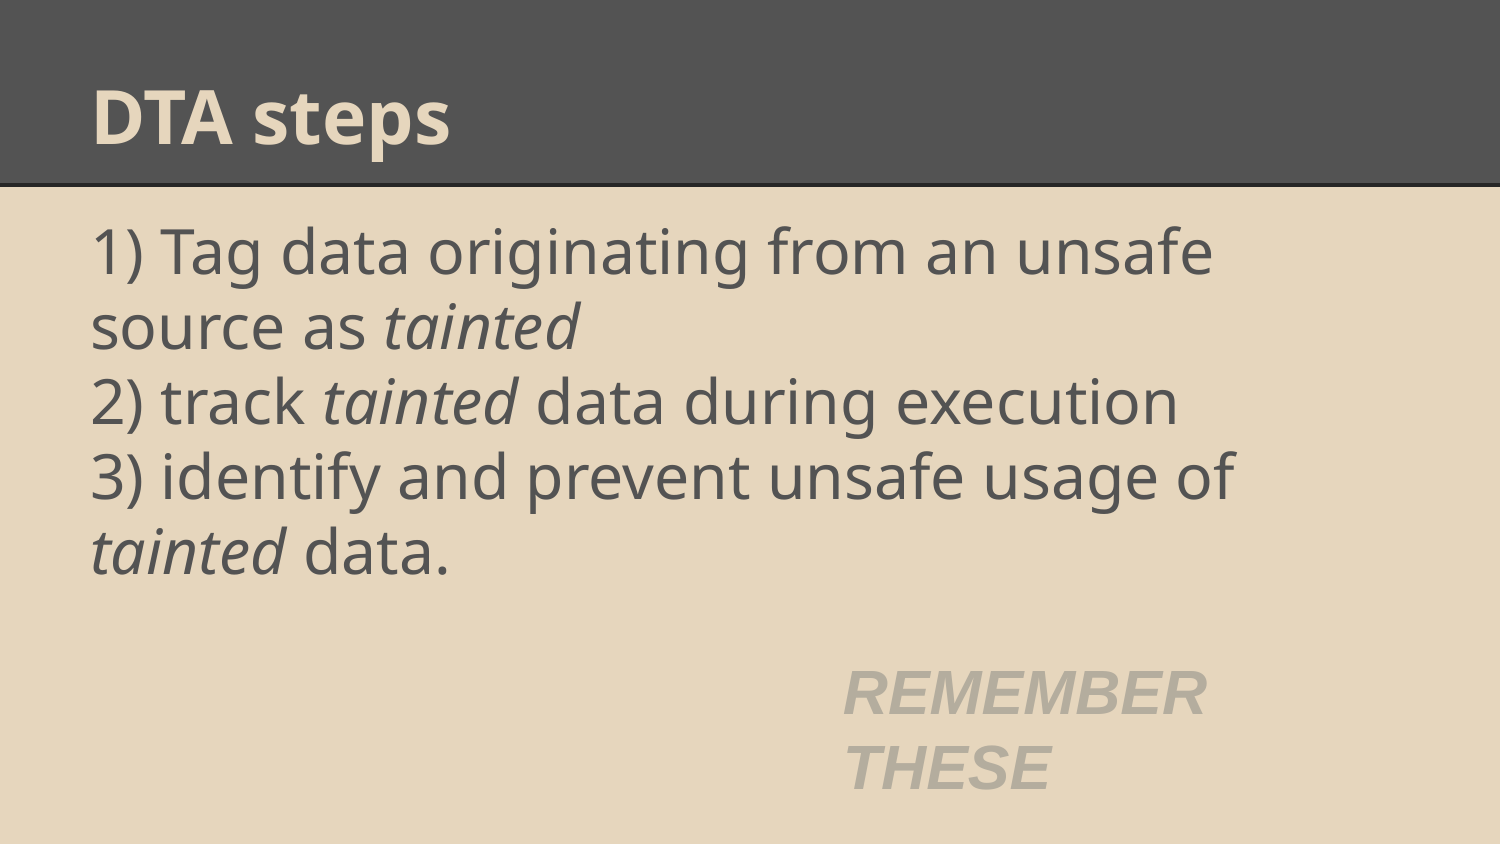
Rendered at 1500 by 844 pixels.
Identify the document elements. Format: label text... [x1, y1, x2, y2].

title DTA steps [75, 33, 1425, 175]
text_box REMEMBER THESE [828, 636, 1425, 808]
list 1) Tag data originating from an unsafe source as tainted 2) track tainted data during execution 3) identify and prevent unsafe usage of tainted data. [75, 196, 1425, 808]
